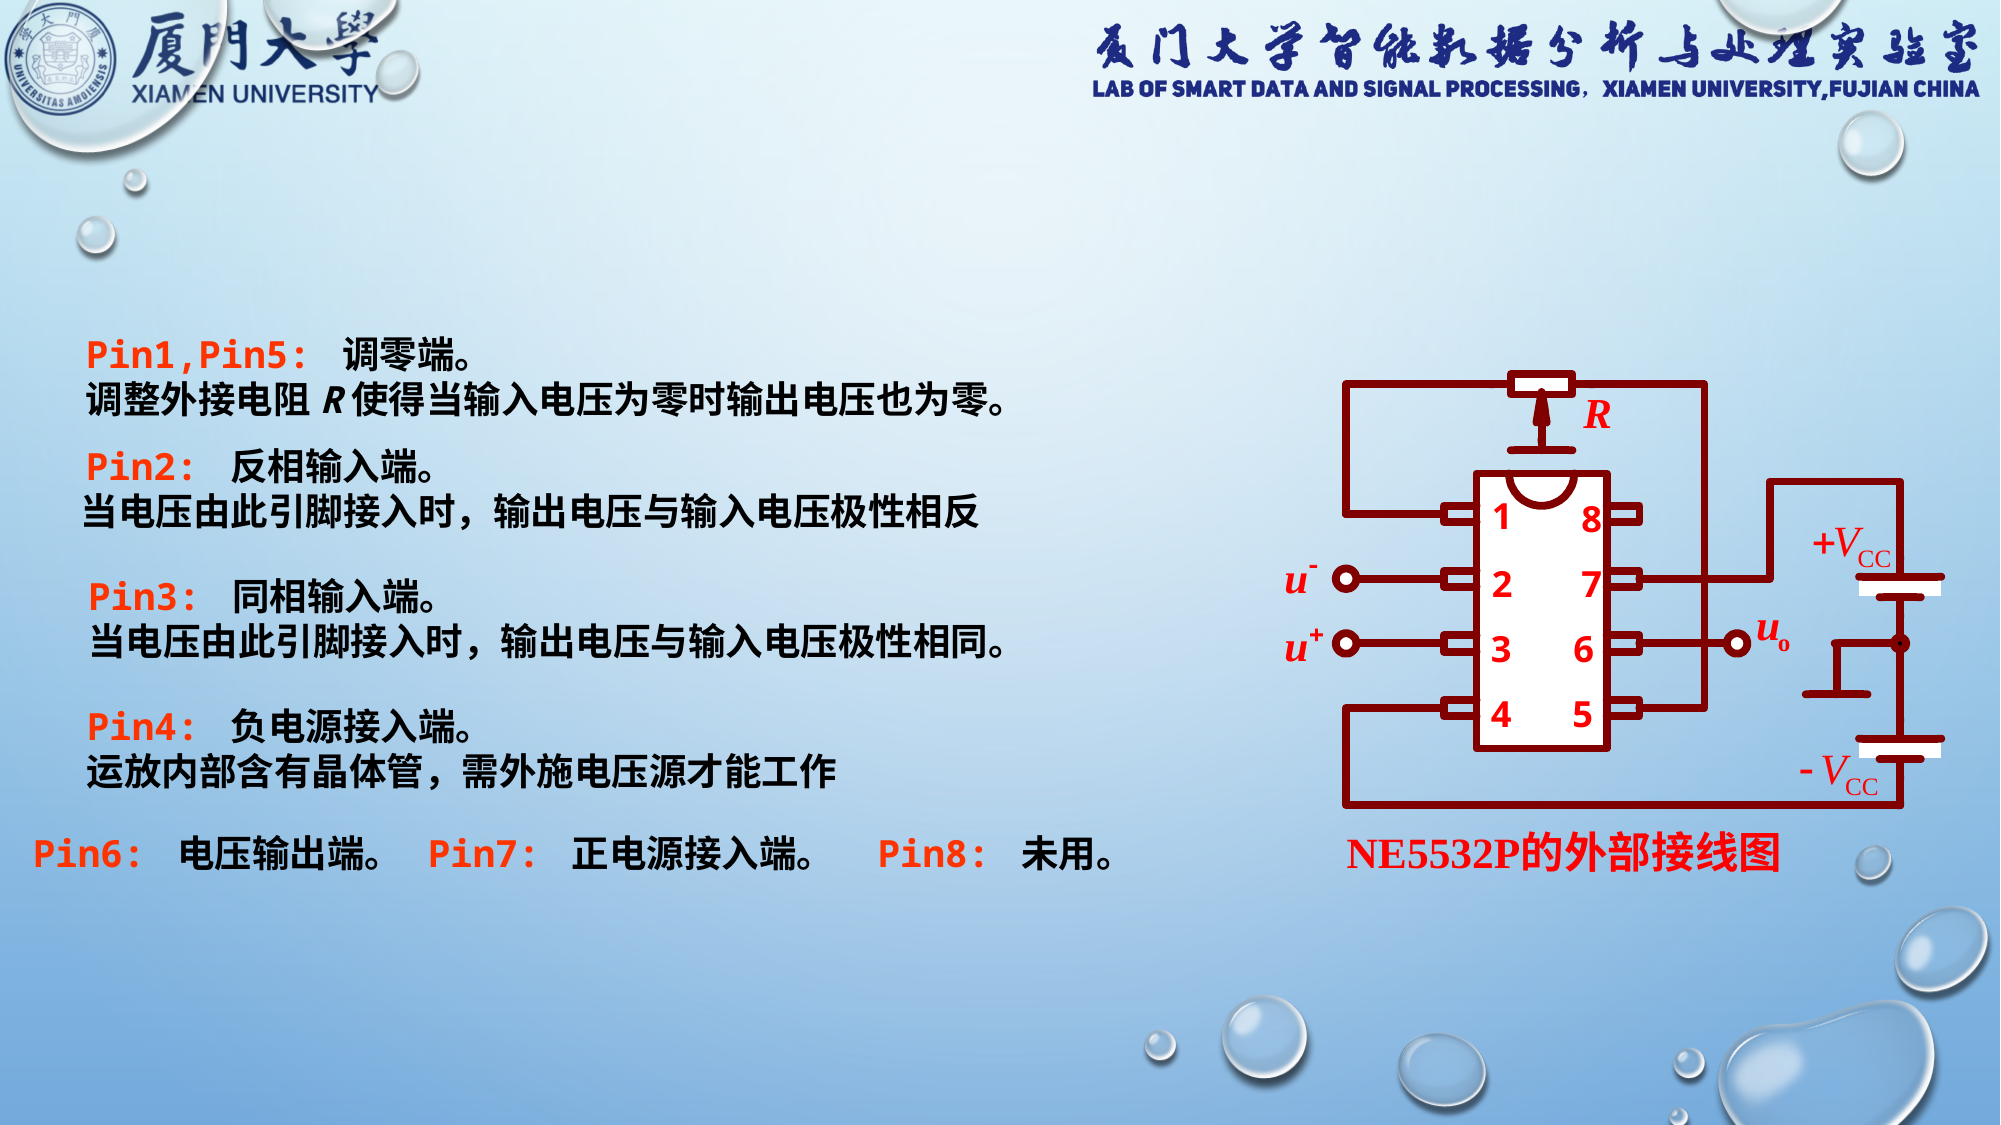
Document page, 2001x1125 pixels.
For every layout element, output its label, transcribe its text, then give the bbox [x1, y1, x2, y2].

picture [0, 0, 2000, 1125]
text_box Pin2: 反相输入端。 当电压由此引脚接入时，输出电压与输入电压极性相反 [48, 436, 1270, 541]
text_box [1276, 365, 1951, 894]
text_box Pin1,Pin5: 调零端。 调整外接电阻R使得当输入电压为零时输出电压也为零。 [71, 323, 1347, 428]
text_box Pin4: 负电源接入端。 运放内部含有晶体管，需外施电压源才能工作 [72, 695, 852, 801]
text_box Pin6: 电压输出端。 Pin7: 正电源接入端。 Pin8: 未用。 [18, 822, 1149, 883]
text_box Pin3: 同相输入端。 当电压由此引脚接入时，输出电压与输入电压极性相同。 [73, 565, 1041, 671]
